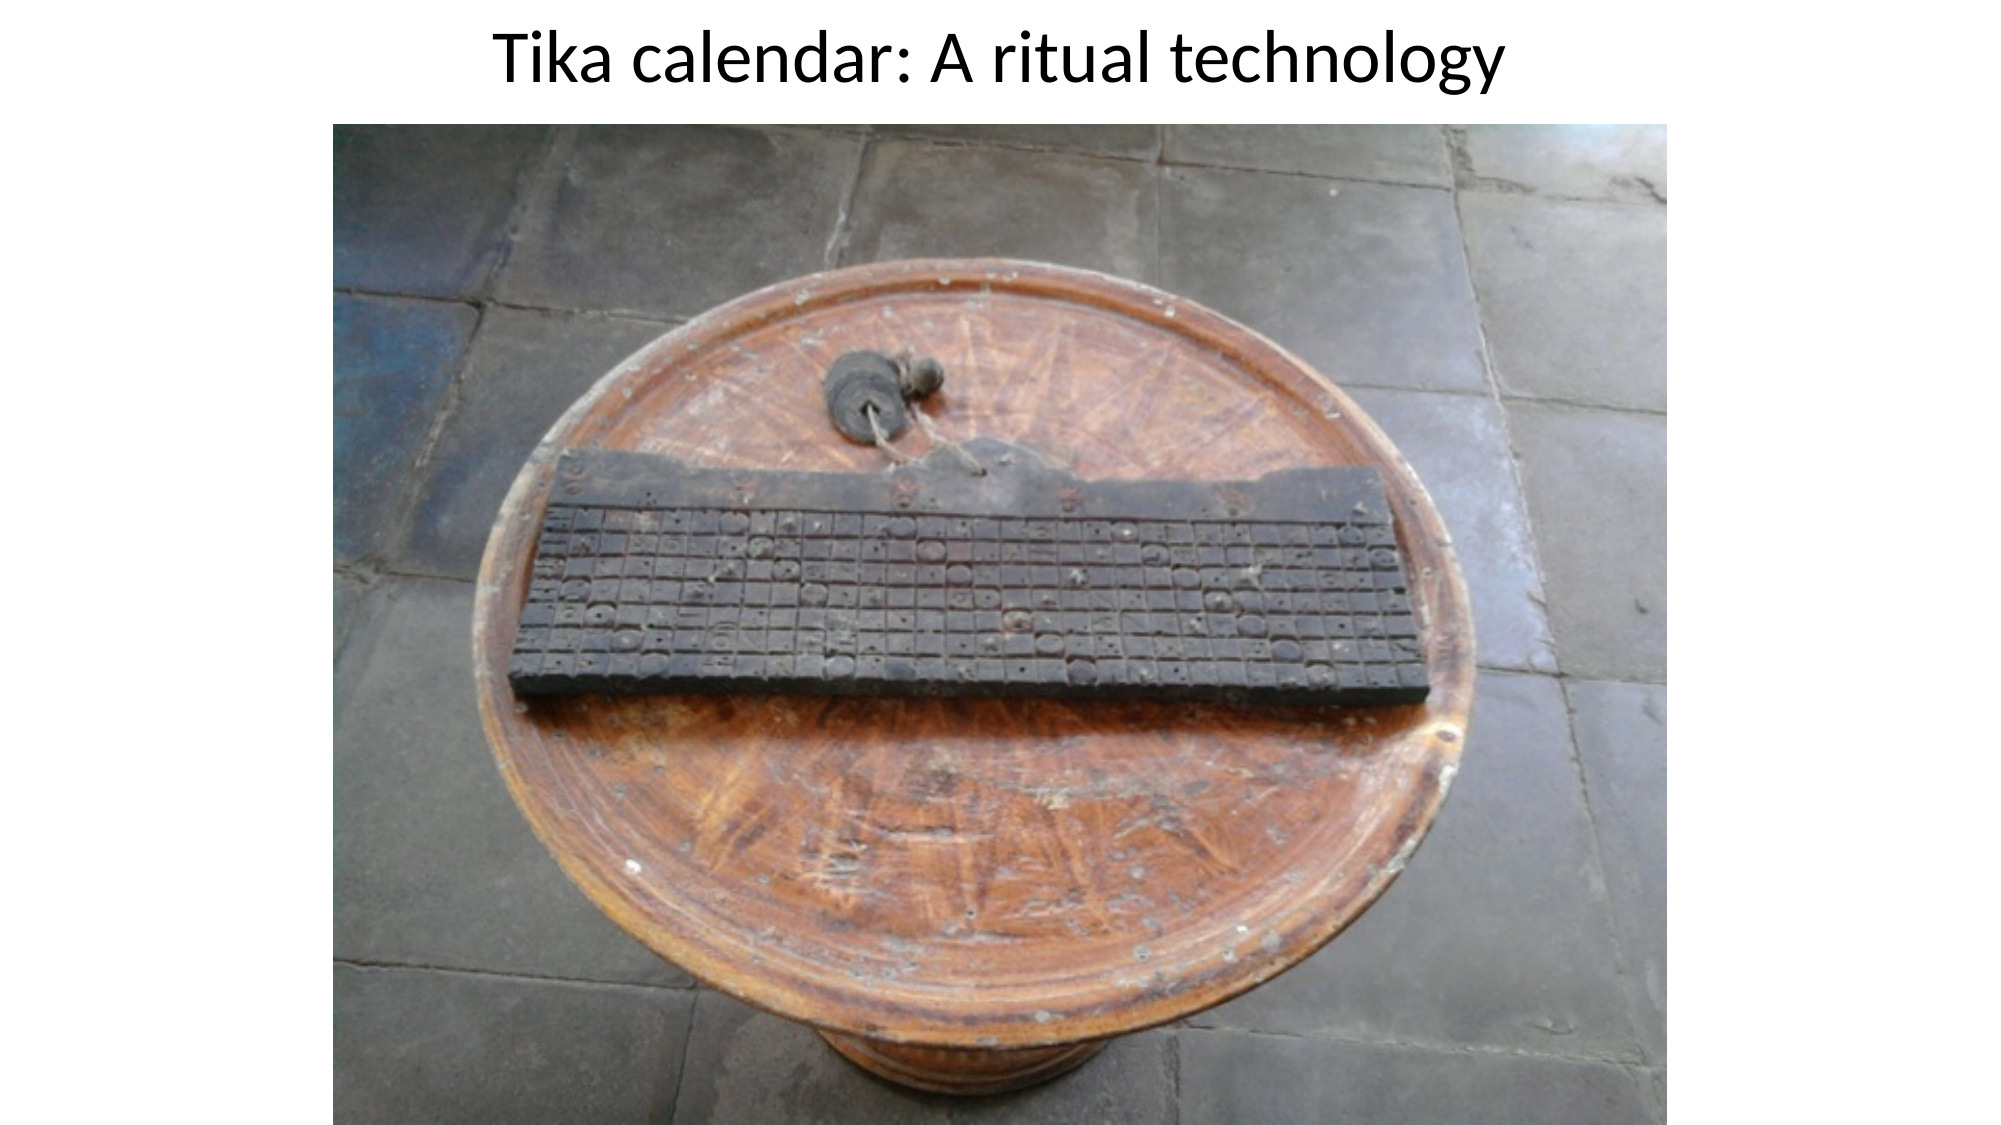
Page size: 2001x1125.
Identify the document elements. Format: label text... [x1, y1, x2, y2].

text_box Tika calendar: A ritual technology [396, 0, 1604, 105]
picture [333, 124, 1667, 1125]
